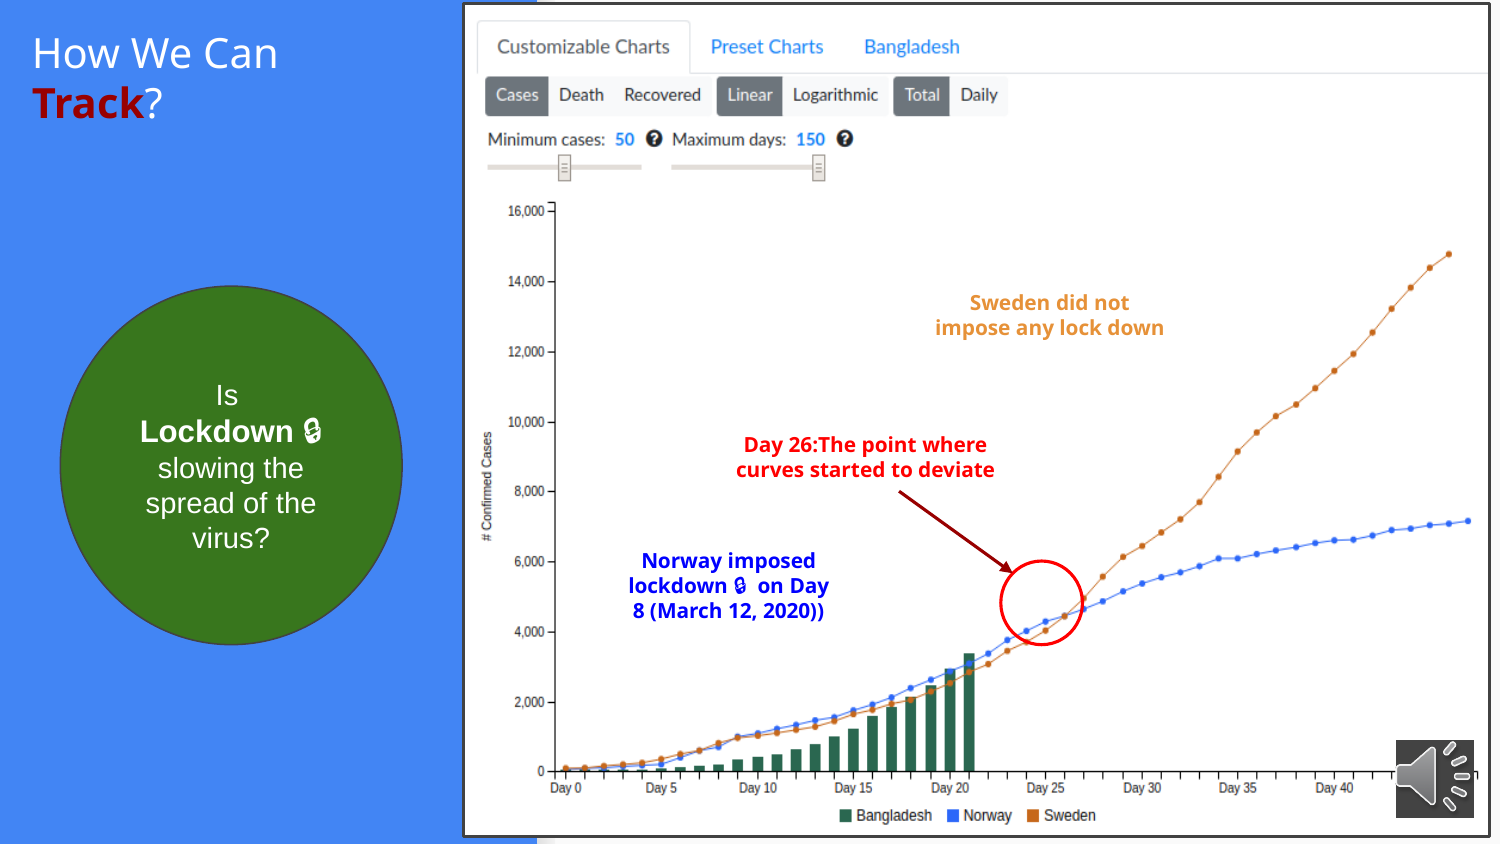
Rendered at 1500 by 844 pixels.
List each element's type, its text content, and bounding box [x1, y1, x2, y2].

text_box Is Lockdown 🔒 slowing the spread of the virus? [60, 286, 403, 645]
picture [465, 4, 1489, 836]
title How We Can Track? [16, 58, 429, 143]
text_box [898, 490, 1014, 574]
